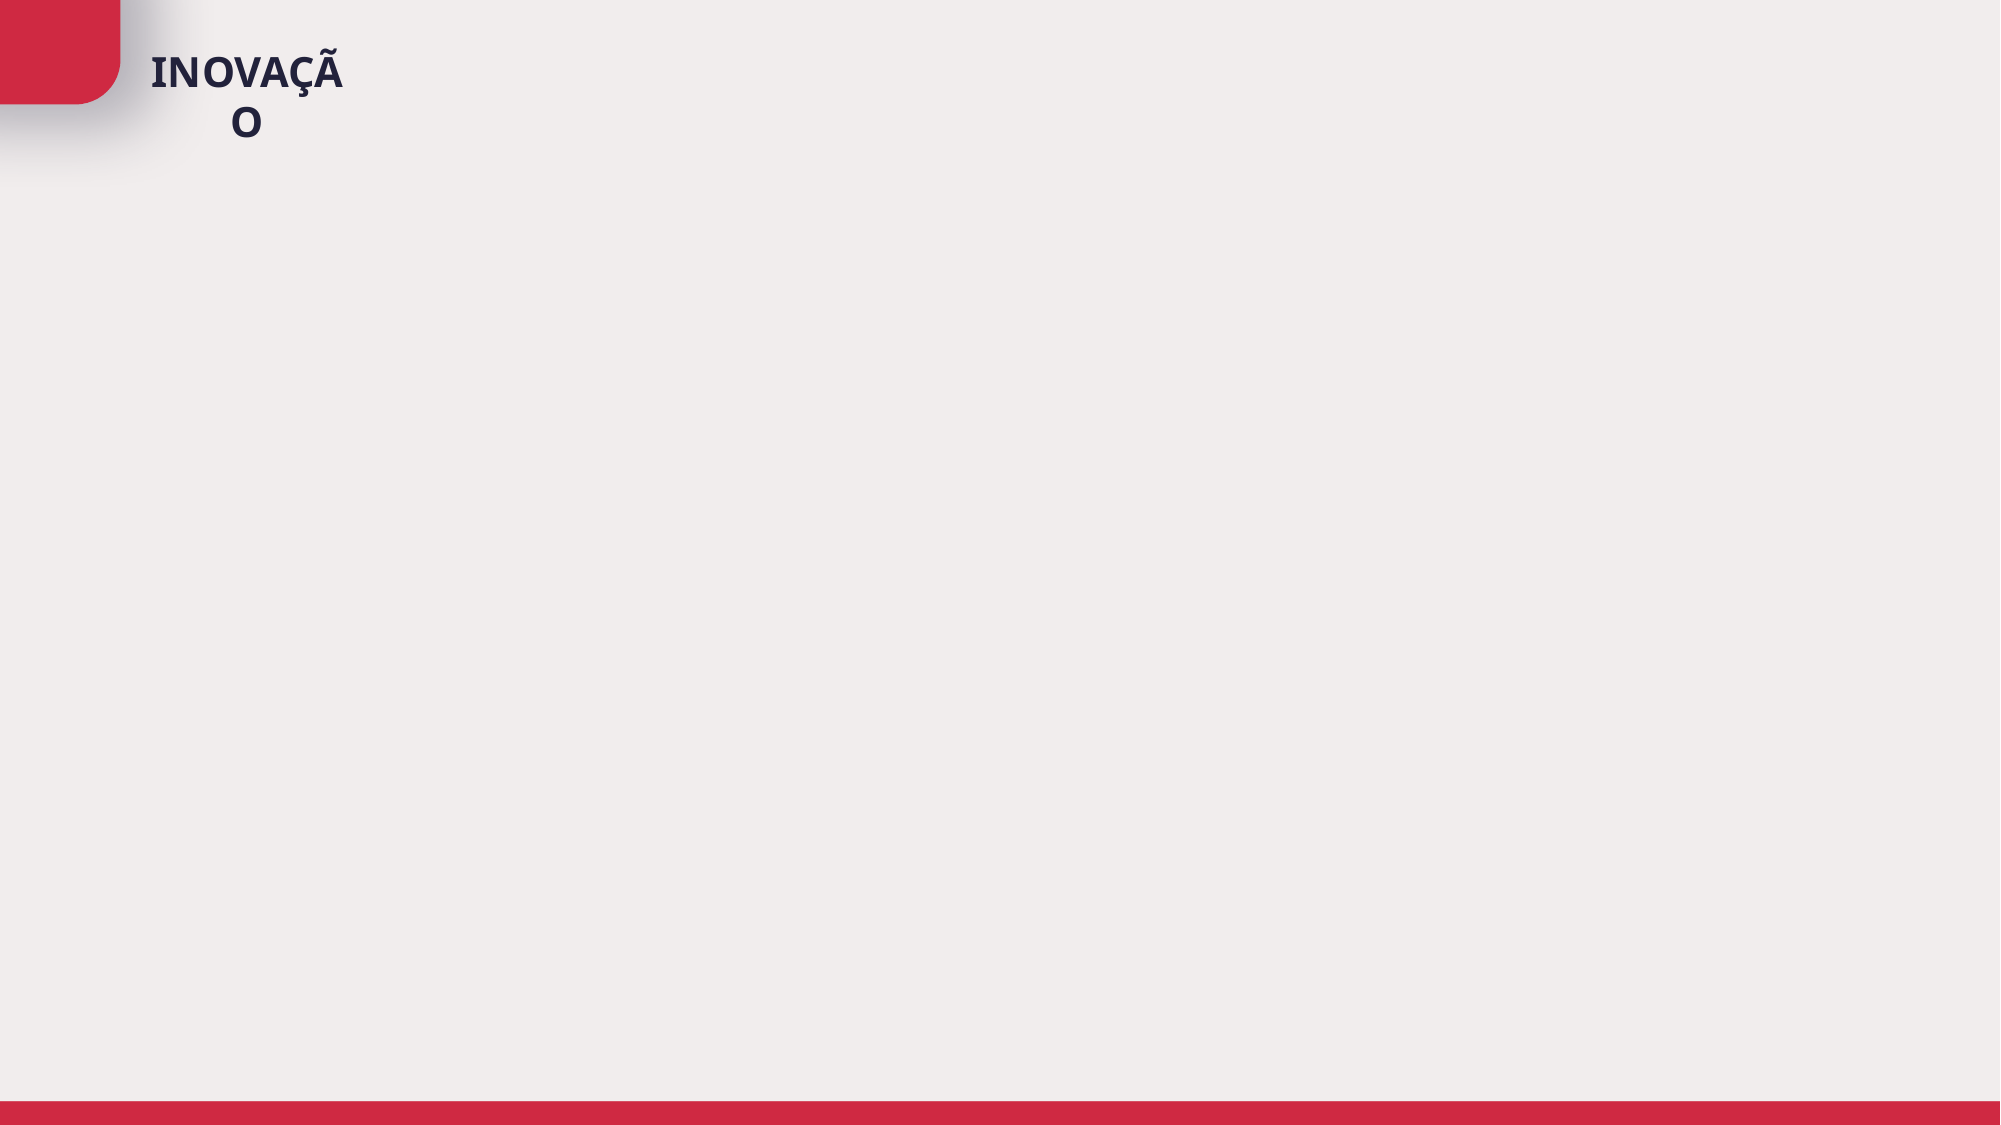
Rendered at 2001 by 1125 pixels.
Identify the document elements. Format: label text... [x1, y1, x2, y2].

text_box [0, 0, 2000, 1103]
text_box [0, 0, 123, 106]
text_box INOVAÇÃO [120, 38, 375, 154]
